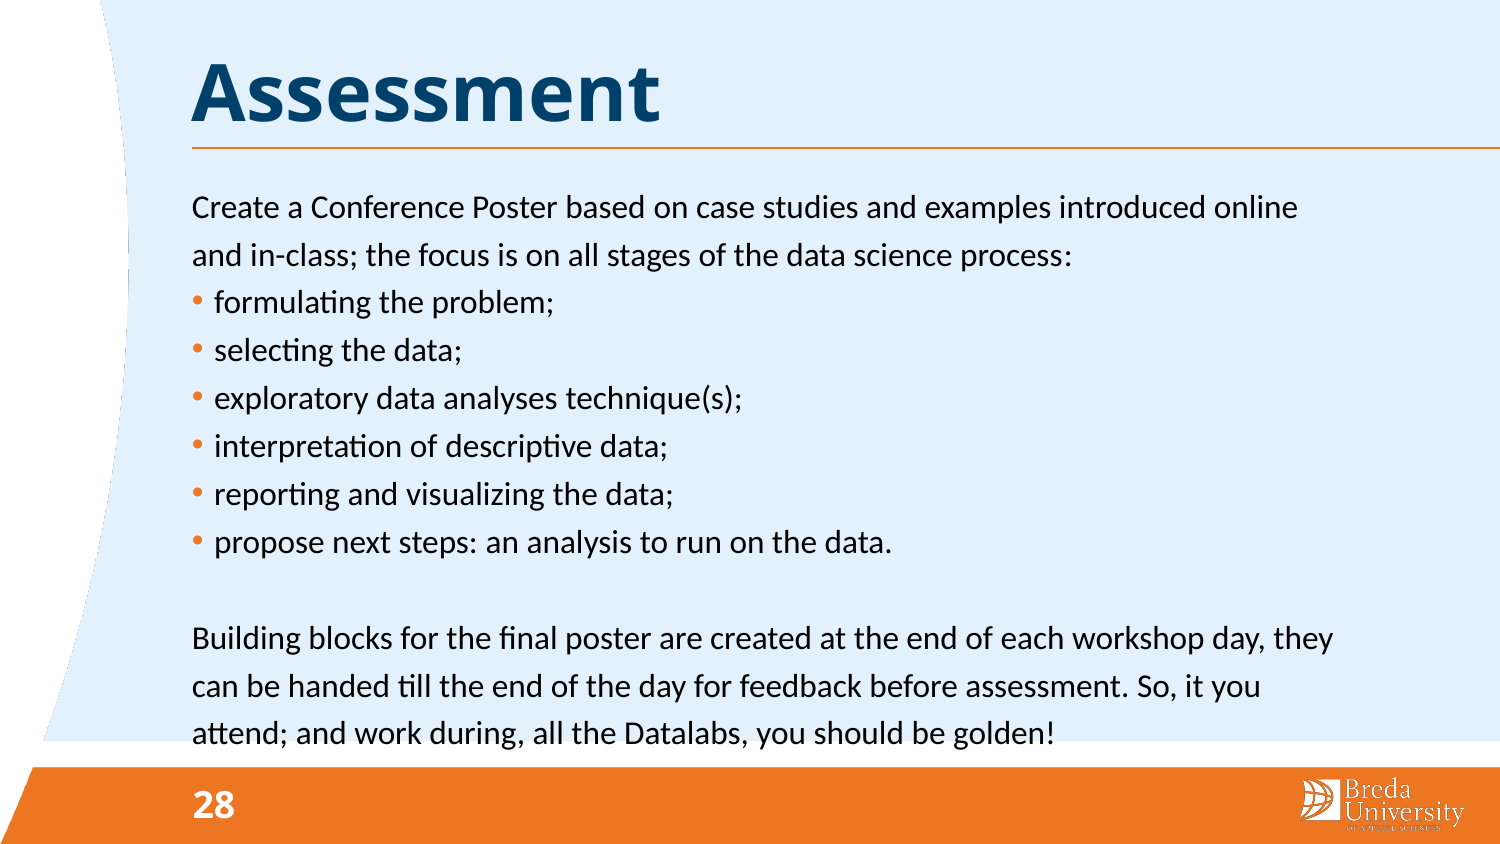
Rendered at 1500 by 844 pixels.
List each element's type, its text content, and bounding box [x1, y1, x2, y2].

picture [0, 0, 1500, 844]
list Create a Conference Poster based on case studies and examples introduced online and in-class; the focus is on all stages of the data science process: formulating the problem; selecting the data; exploratory data analyses technique(s); interpretation of descriptive data; reporting and visualizing the data; propose next steps: an analysis to run on the data. Building blocks for the final poster are created at the end of each workshop day, they can be handed till the end of the day for feedback before assessment. So, it you attend; and work during, all the Datalabs, you should be golden! [191, 176, 1341, 774]
title Assessment [191, 3, 1341, 138]
slide_number 28 [177, 773, 351, 819]
